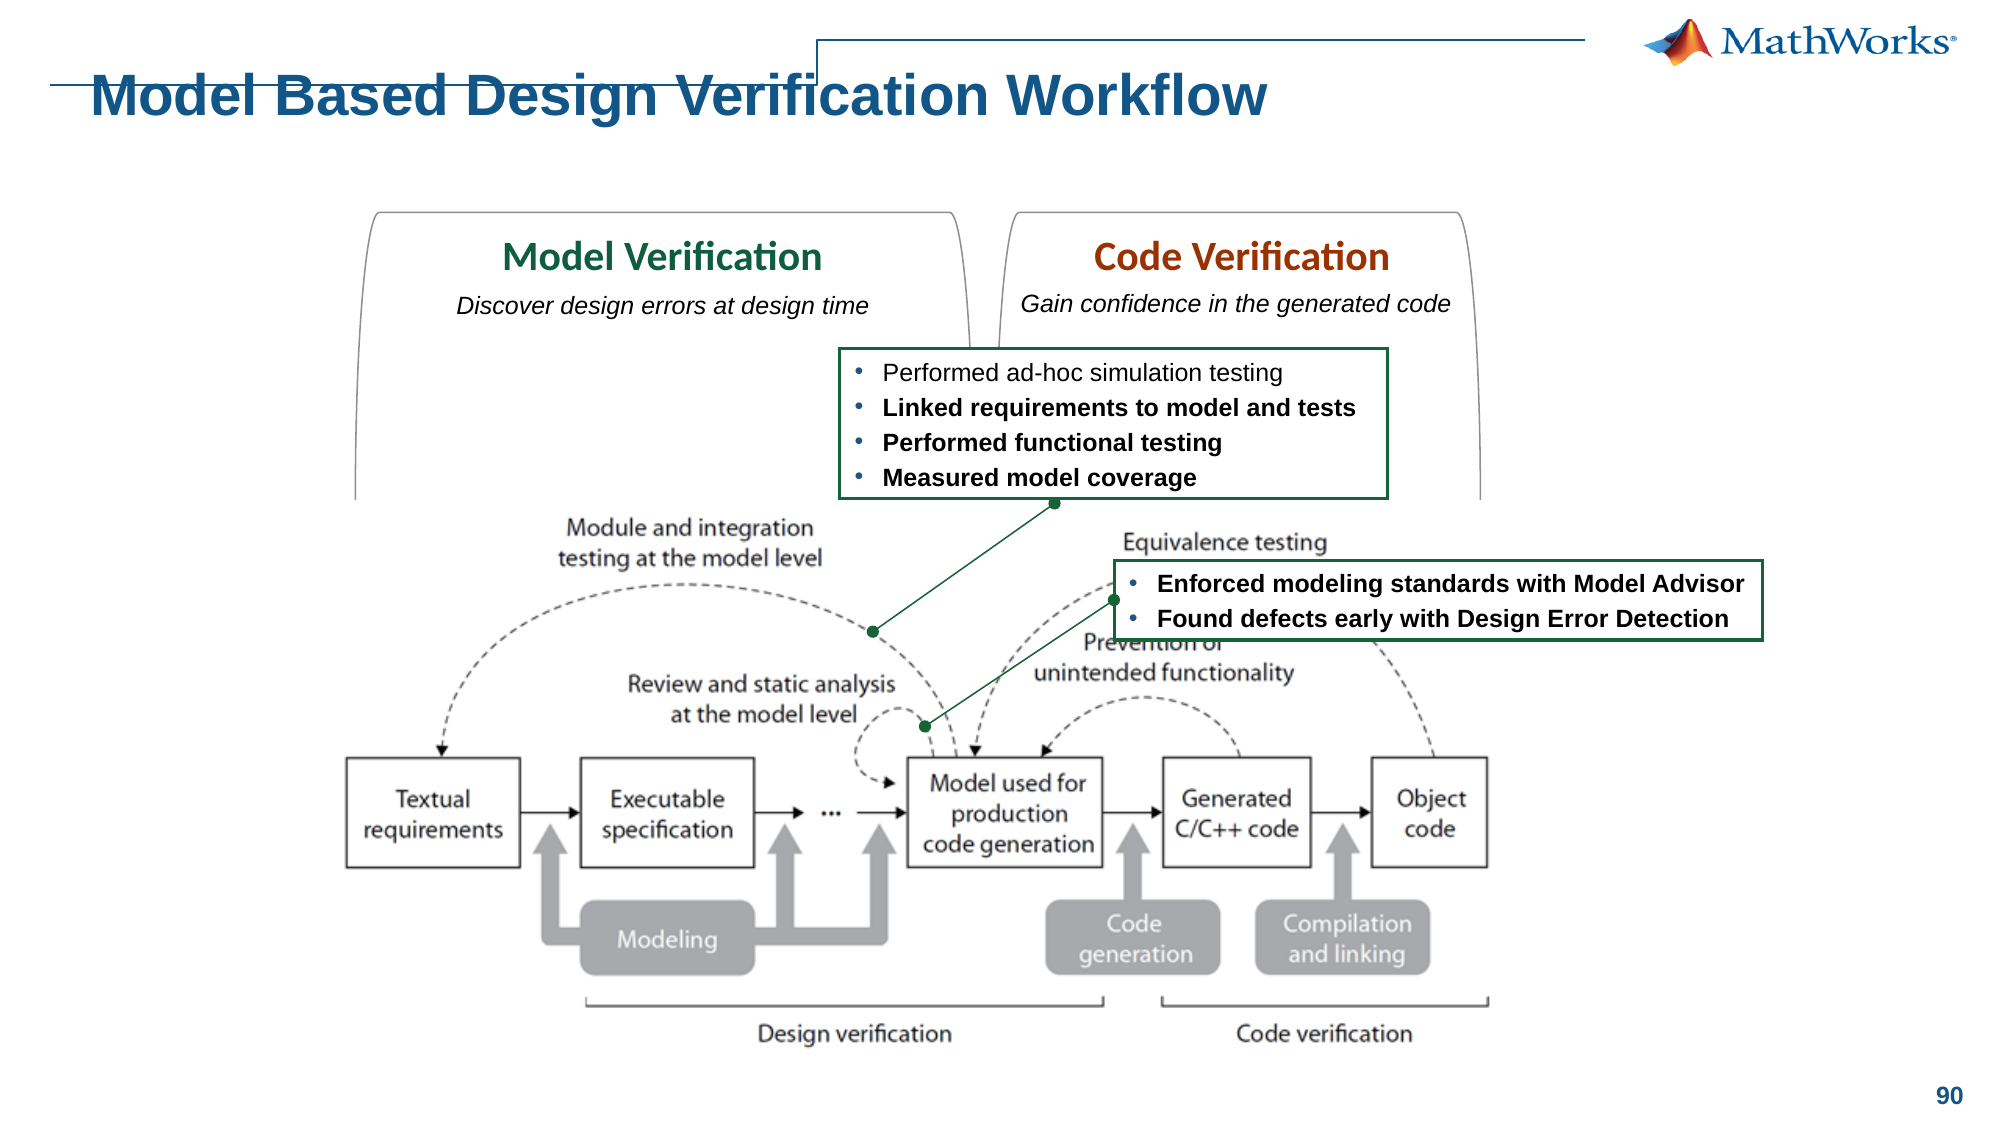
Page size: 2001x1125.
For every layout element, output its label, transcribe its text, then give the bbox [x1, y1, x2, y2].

text_box Enforced modeling standards with Model Advisor Found defects early with Design Error Detection [1544, 560, 1763, 640]
title Model Based Design Verification Workflow [75, 50, 1625, 213]
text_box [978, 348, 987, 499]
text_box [992, 212, 1481, 501]
picture [312, 508, 1539, 1055]
picture [1634, 7, 1977, 78]
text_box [355, 212, 974, 501]
